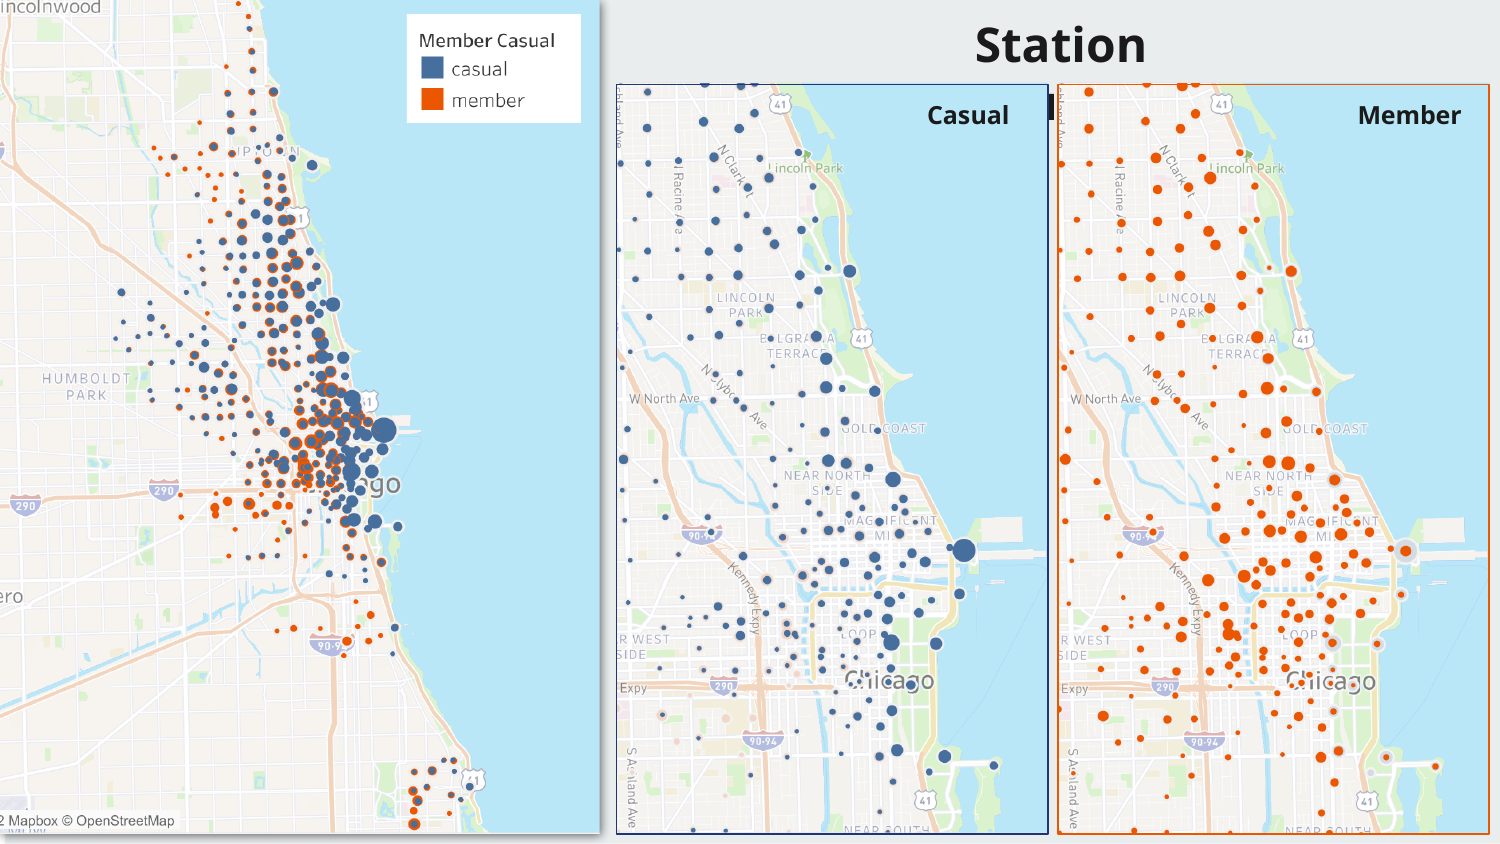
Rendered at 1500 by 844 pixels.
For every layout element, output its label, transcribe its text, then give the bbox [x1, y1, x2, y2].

picture [1057, 82, 1490, 835]
title Station Popularity [840, 0, 1283, 83]
text_box [597, 0, 1500, 844]
picture [616, 82, 1049, 835]
picture [0, 0, 600, 835]
